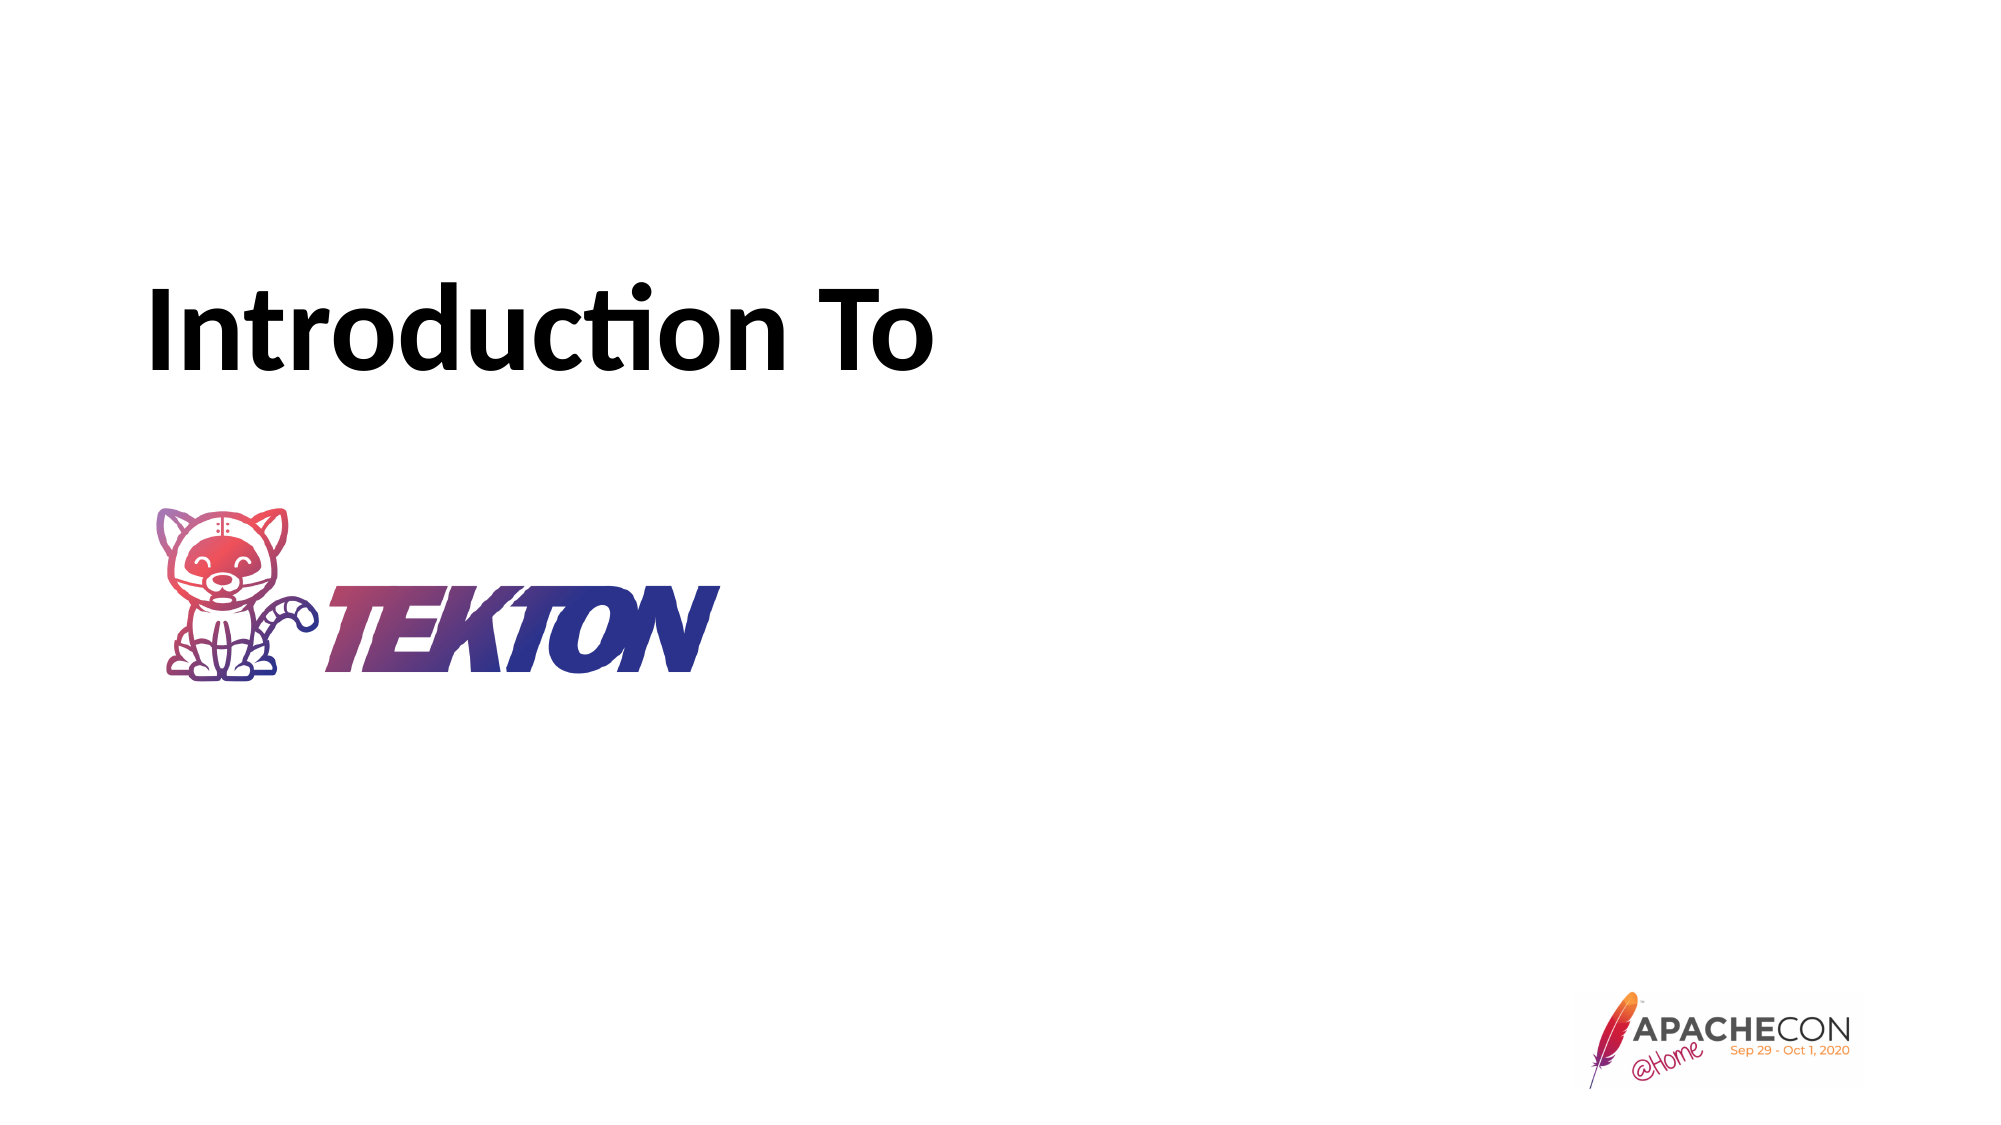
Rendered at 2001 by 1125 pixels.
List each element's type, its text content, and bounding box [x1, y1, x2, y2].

list Introduction To [129, 115, 1566, 787]
picture [1573, 991, 1863, 1090]
picture [145, 500, 731, 689]
